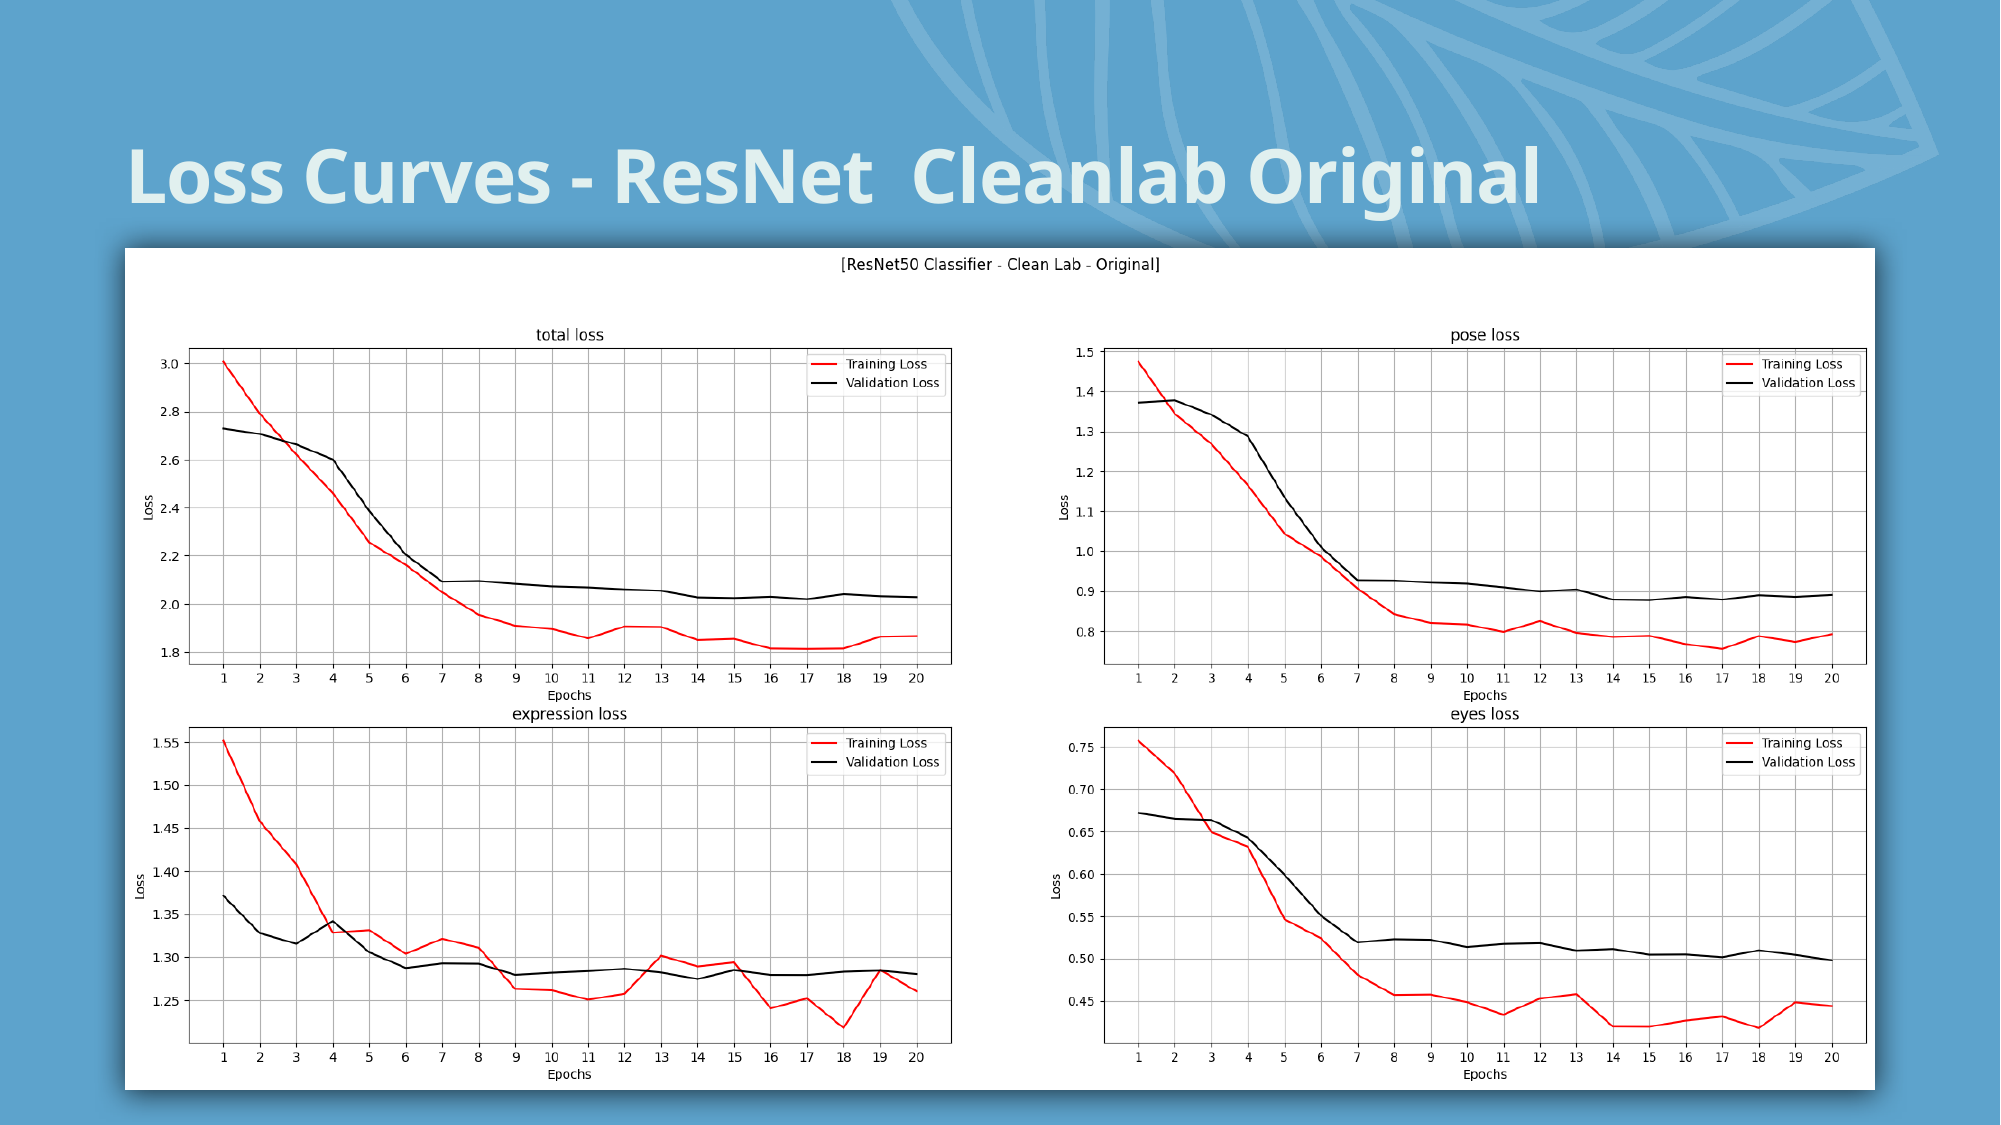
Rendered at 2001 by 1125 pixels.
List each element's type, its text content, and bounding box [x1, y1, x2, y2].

title Loss Curves - ResNet Cleanlab Original [125, 127, 1875, 219]
picture [124, 0, 1941, 1090]
